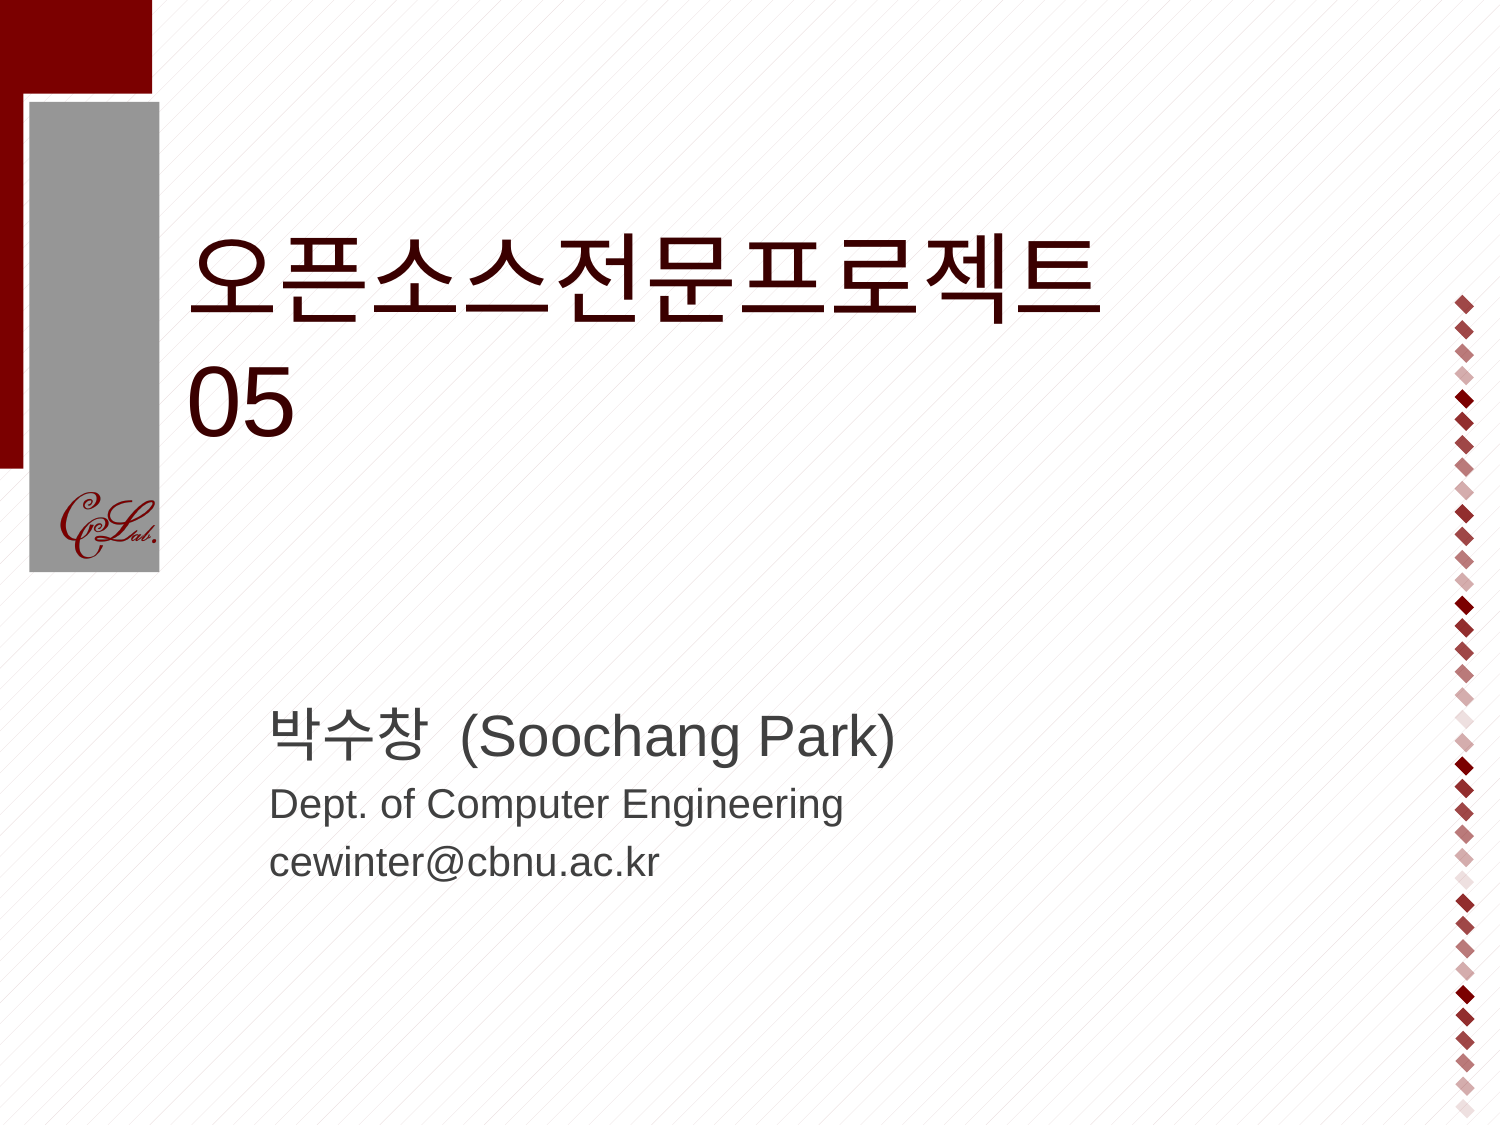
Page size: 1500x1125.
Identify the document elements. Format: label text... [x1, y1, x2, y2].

picture [56, 486, 160, 560]
title 오픈소스전문프로젝트 05 [171, 100, 1341, 572]
subtitle 박수창 (Soochang Park) Dept. of Computer Engineering cewinter@cbnu.ac.kr [253, 647, 1222, 936]
